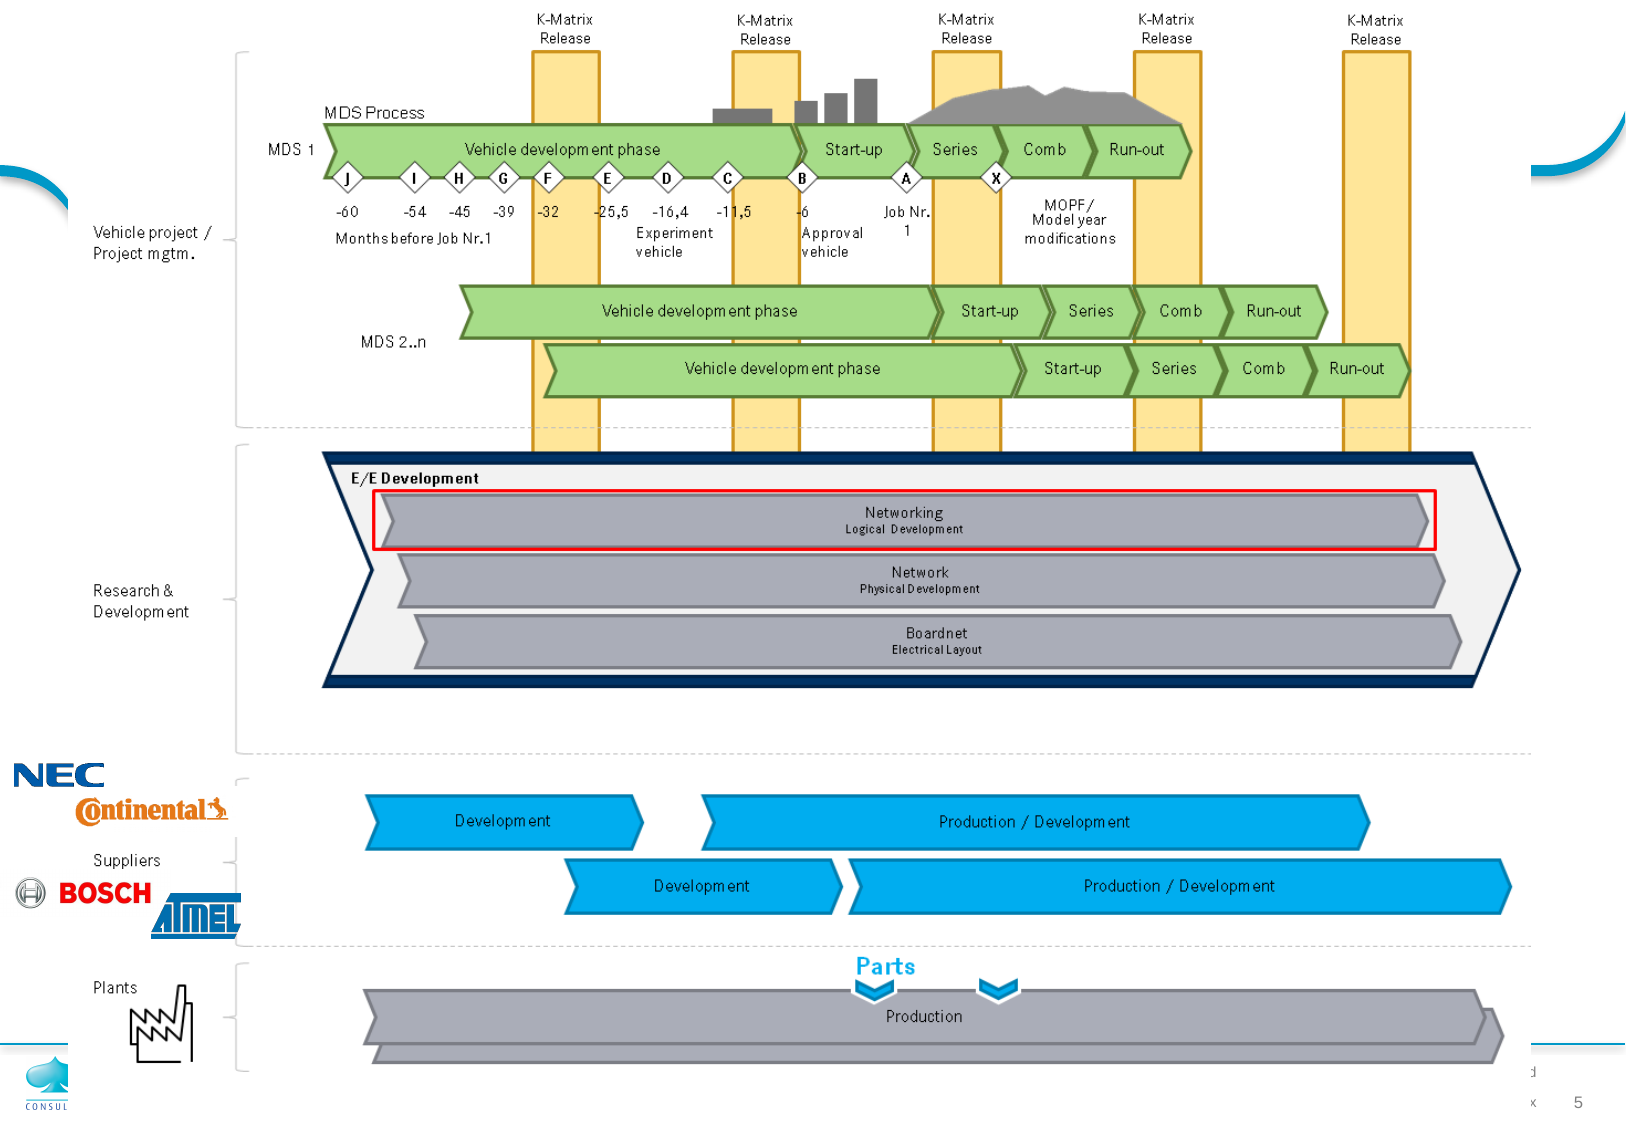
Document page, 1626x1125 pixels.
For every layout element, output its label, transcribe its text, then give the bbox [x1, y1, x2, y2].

picture [0, 0, 1531, 1125]
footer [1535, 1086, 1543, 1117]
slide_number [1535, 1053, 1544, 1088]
slide_number 5 [1568, 1091, 1589, 1112]
